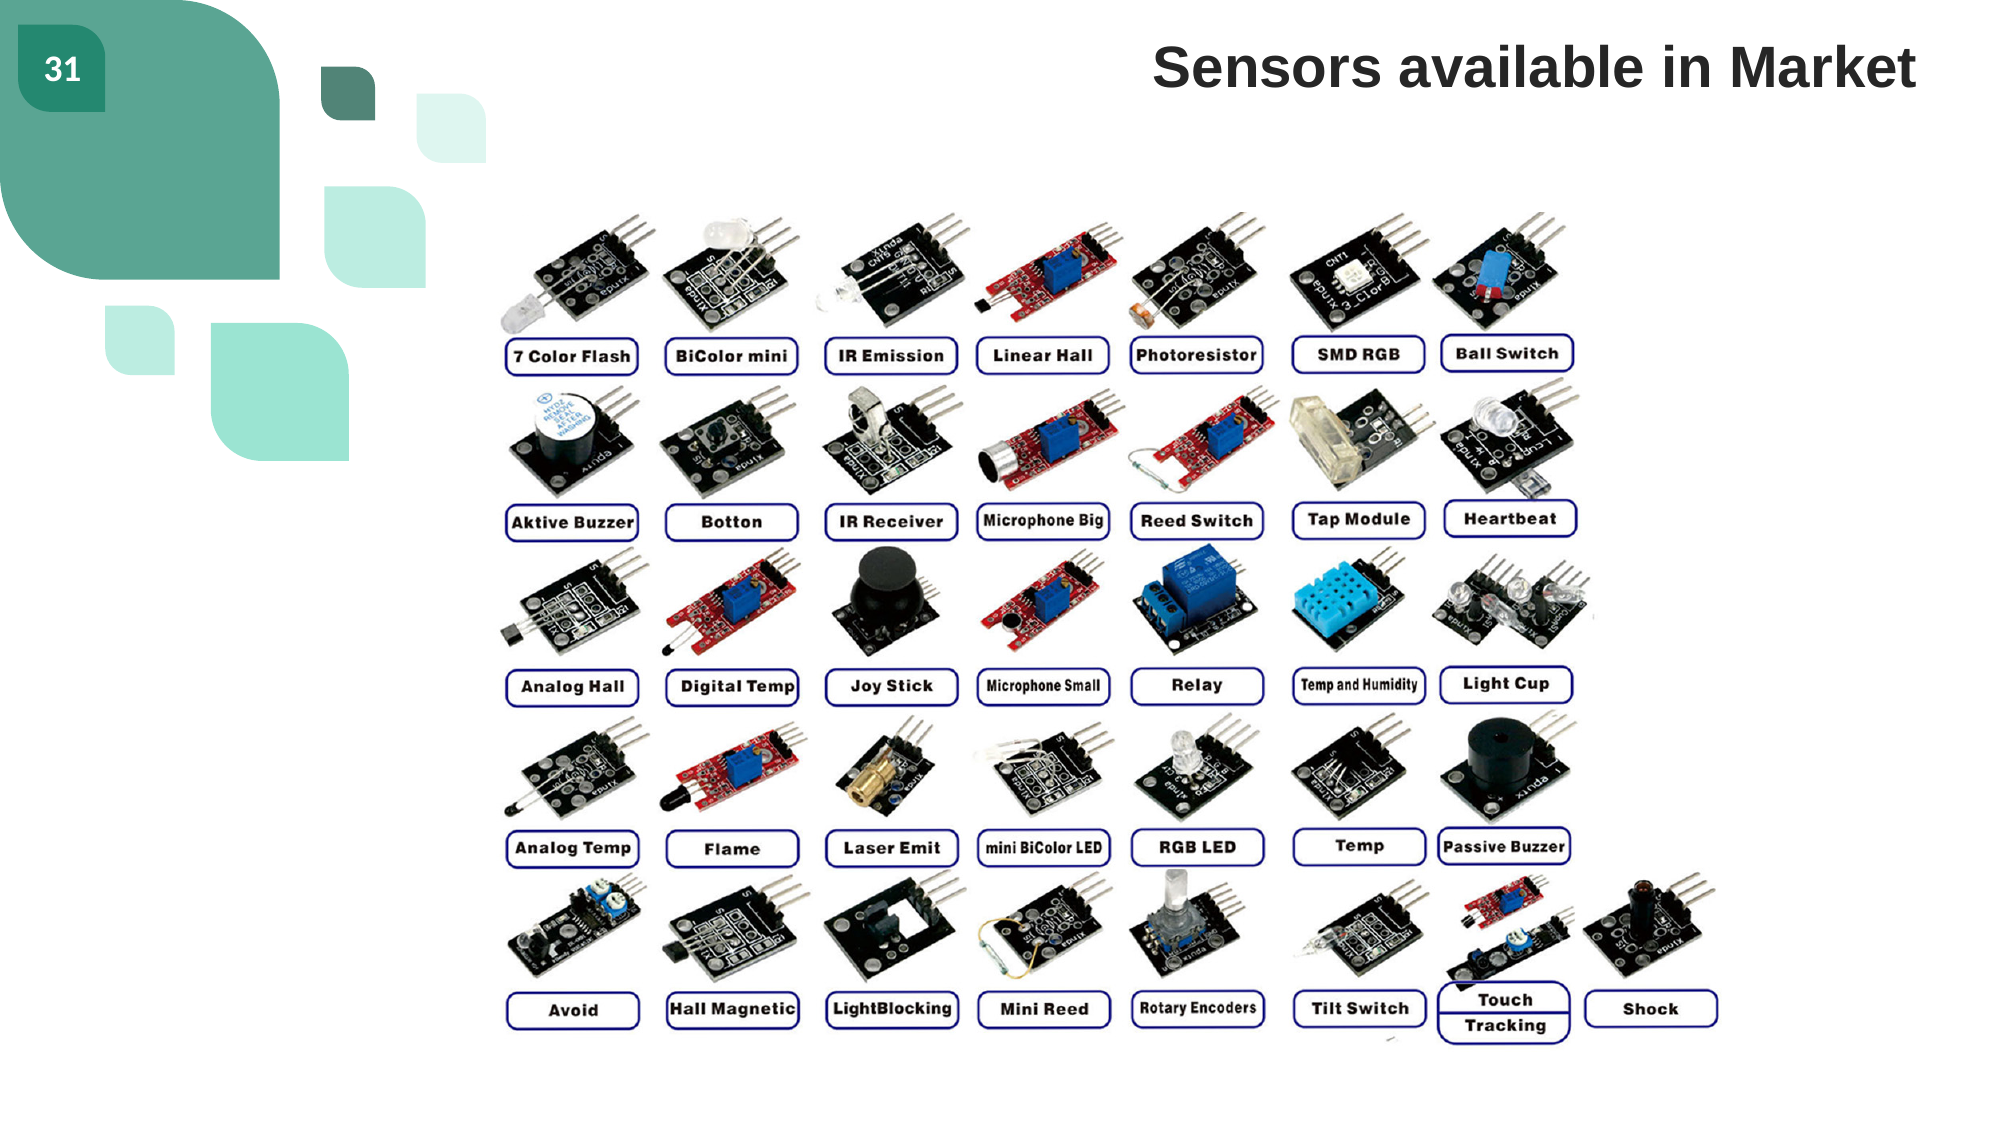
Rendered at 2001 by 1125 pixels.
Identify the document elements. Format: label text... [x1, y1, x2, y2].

picture [465, 212, 1729, 1054]
title Sensors available in Market [95, 12, 1934, 125]
